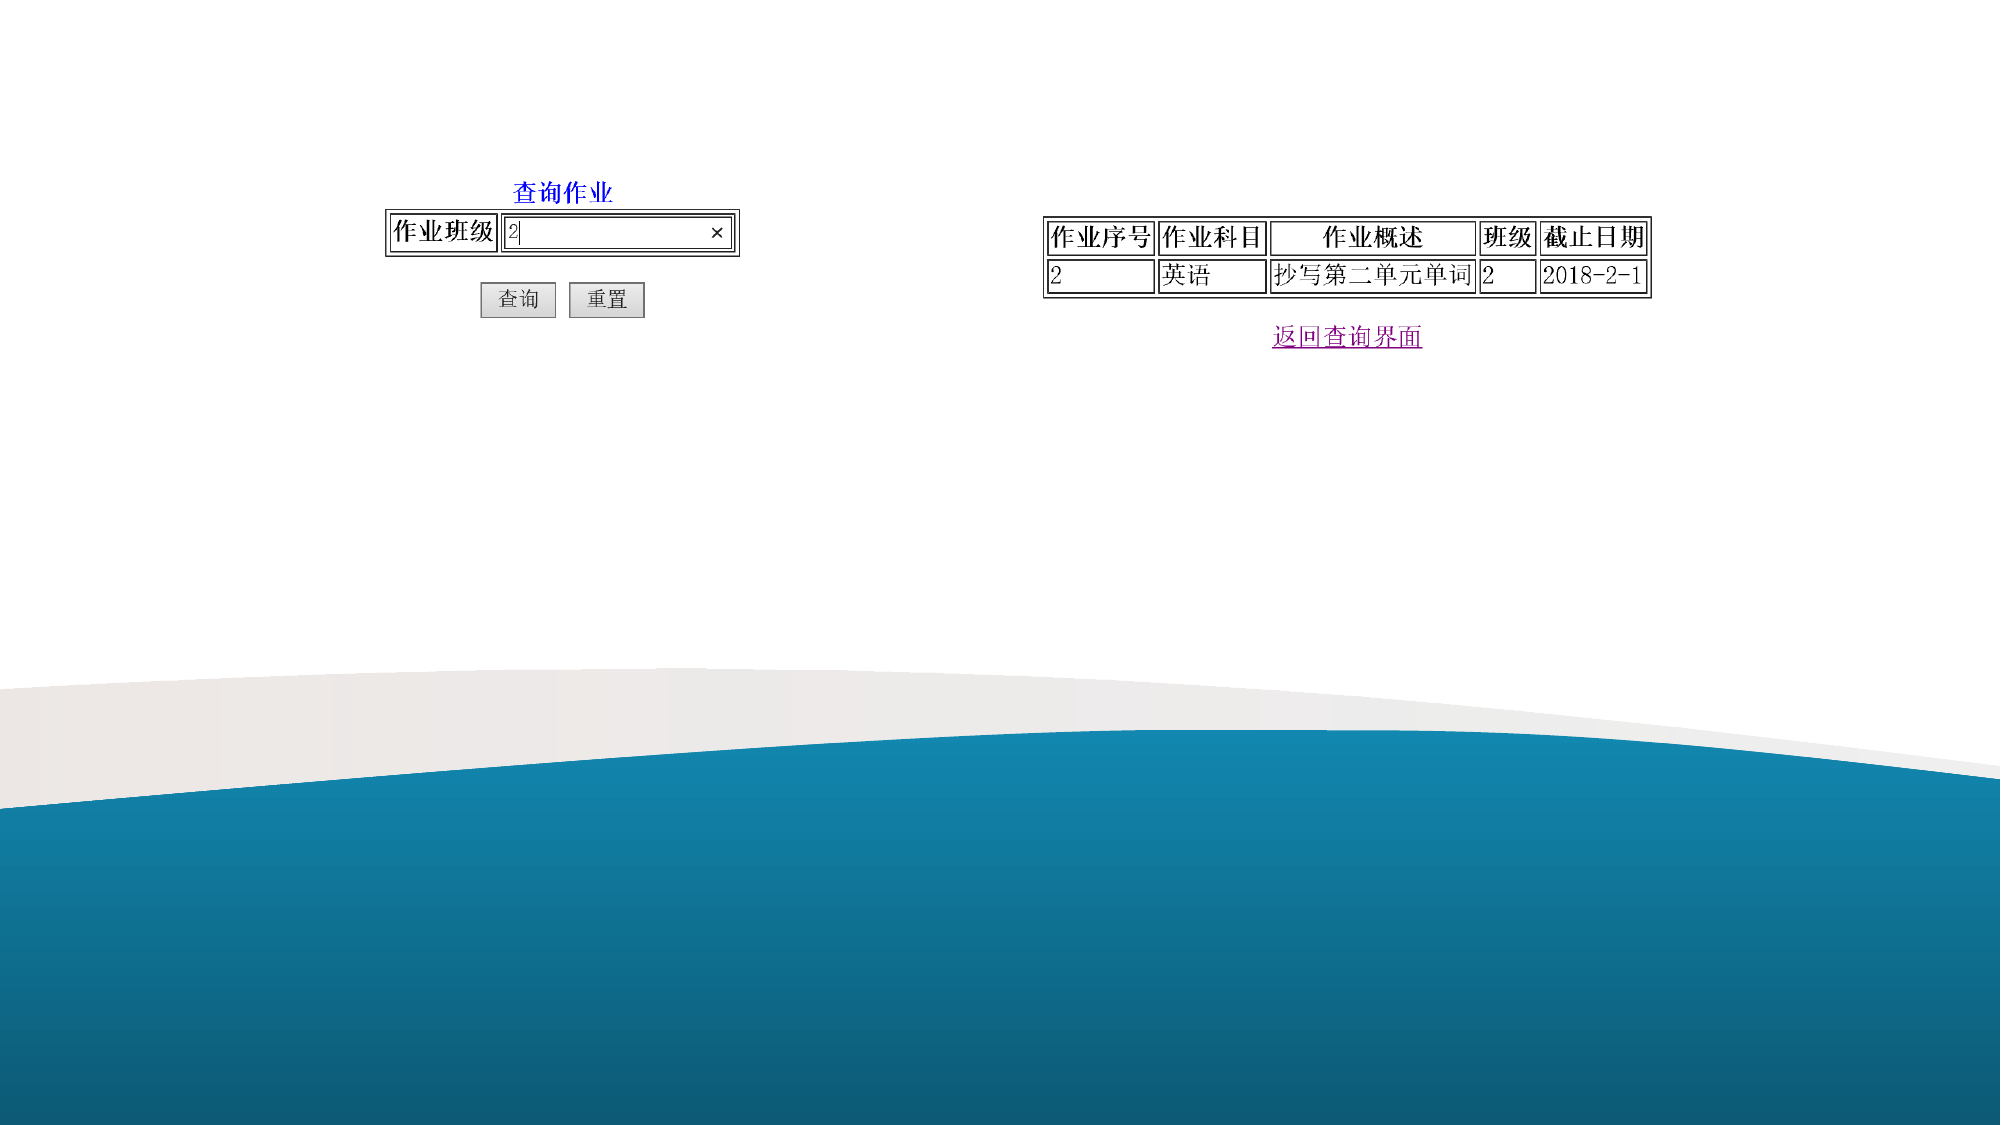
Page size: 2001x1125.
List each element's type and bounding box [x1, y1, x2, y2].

picture [286, 166, 847, 364]
picture [992, 204, 1751, 374]
